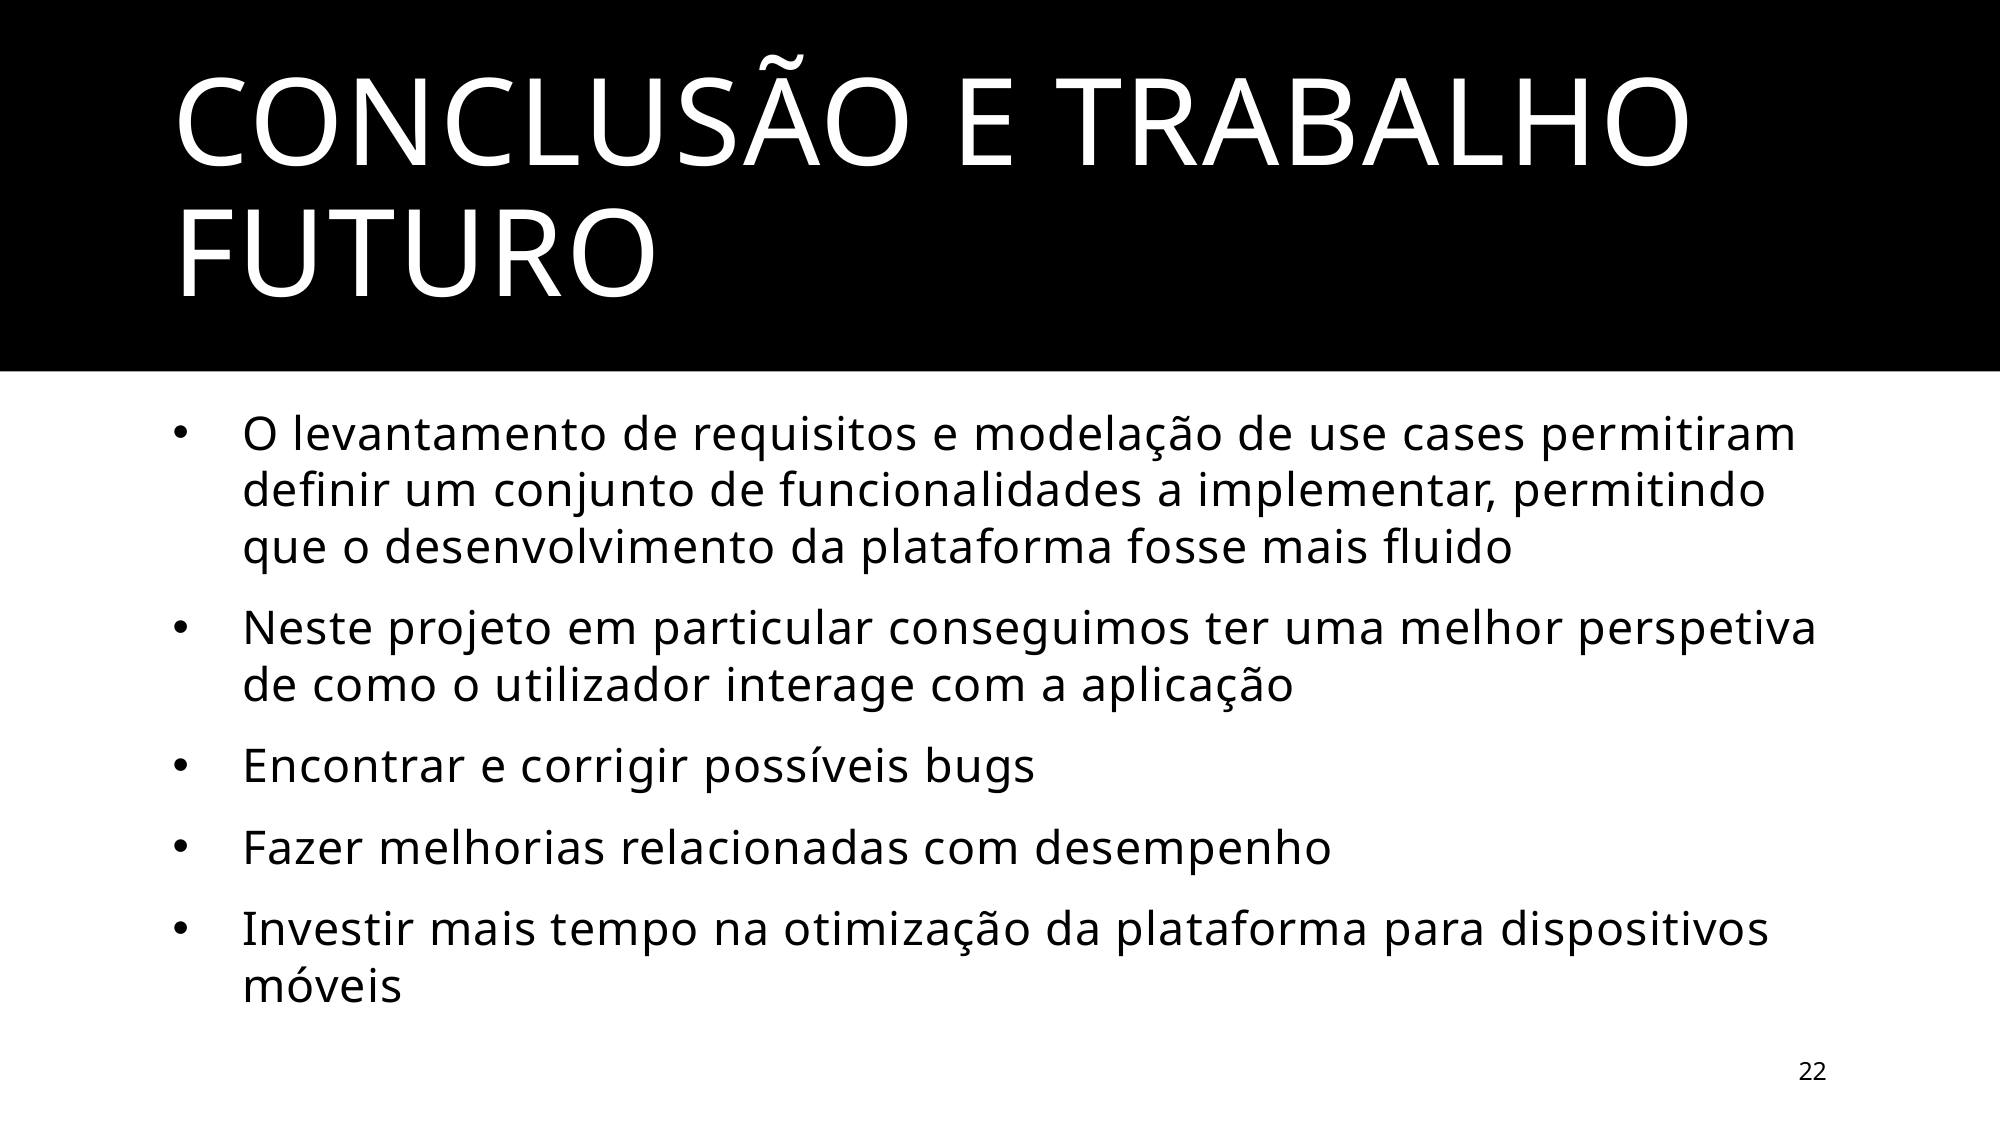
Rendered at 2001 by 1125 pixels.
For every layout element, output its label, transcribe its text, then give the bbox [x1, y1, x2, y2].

title Conclusão e trabalho futuro [157, 52, 1856, 332]
slide_number 22 [1688, 1042, 1842, 1103]
list O levantamento de requisitos e modelação de use cases permitiram definir um conjunto de funcionalidades a implementar, permitindo que o desenvolvimento da plataforma fosse mais fluido Neste projeto em particular conseguimos ter uma melhor perspetiva de como o utilizador interage com a aplicação Encontrar e corrigir possíveis bugs Fazer melhorias relacionadas com desempenho Investir mais tempo na otimização da plataforma para dispositivos móveis [157, 395, 1842, 1085]
